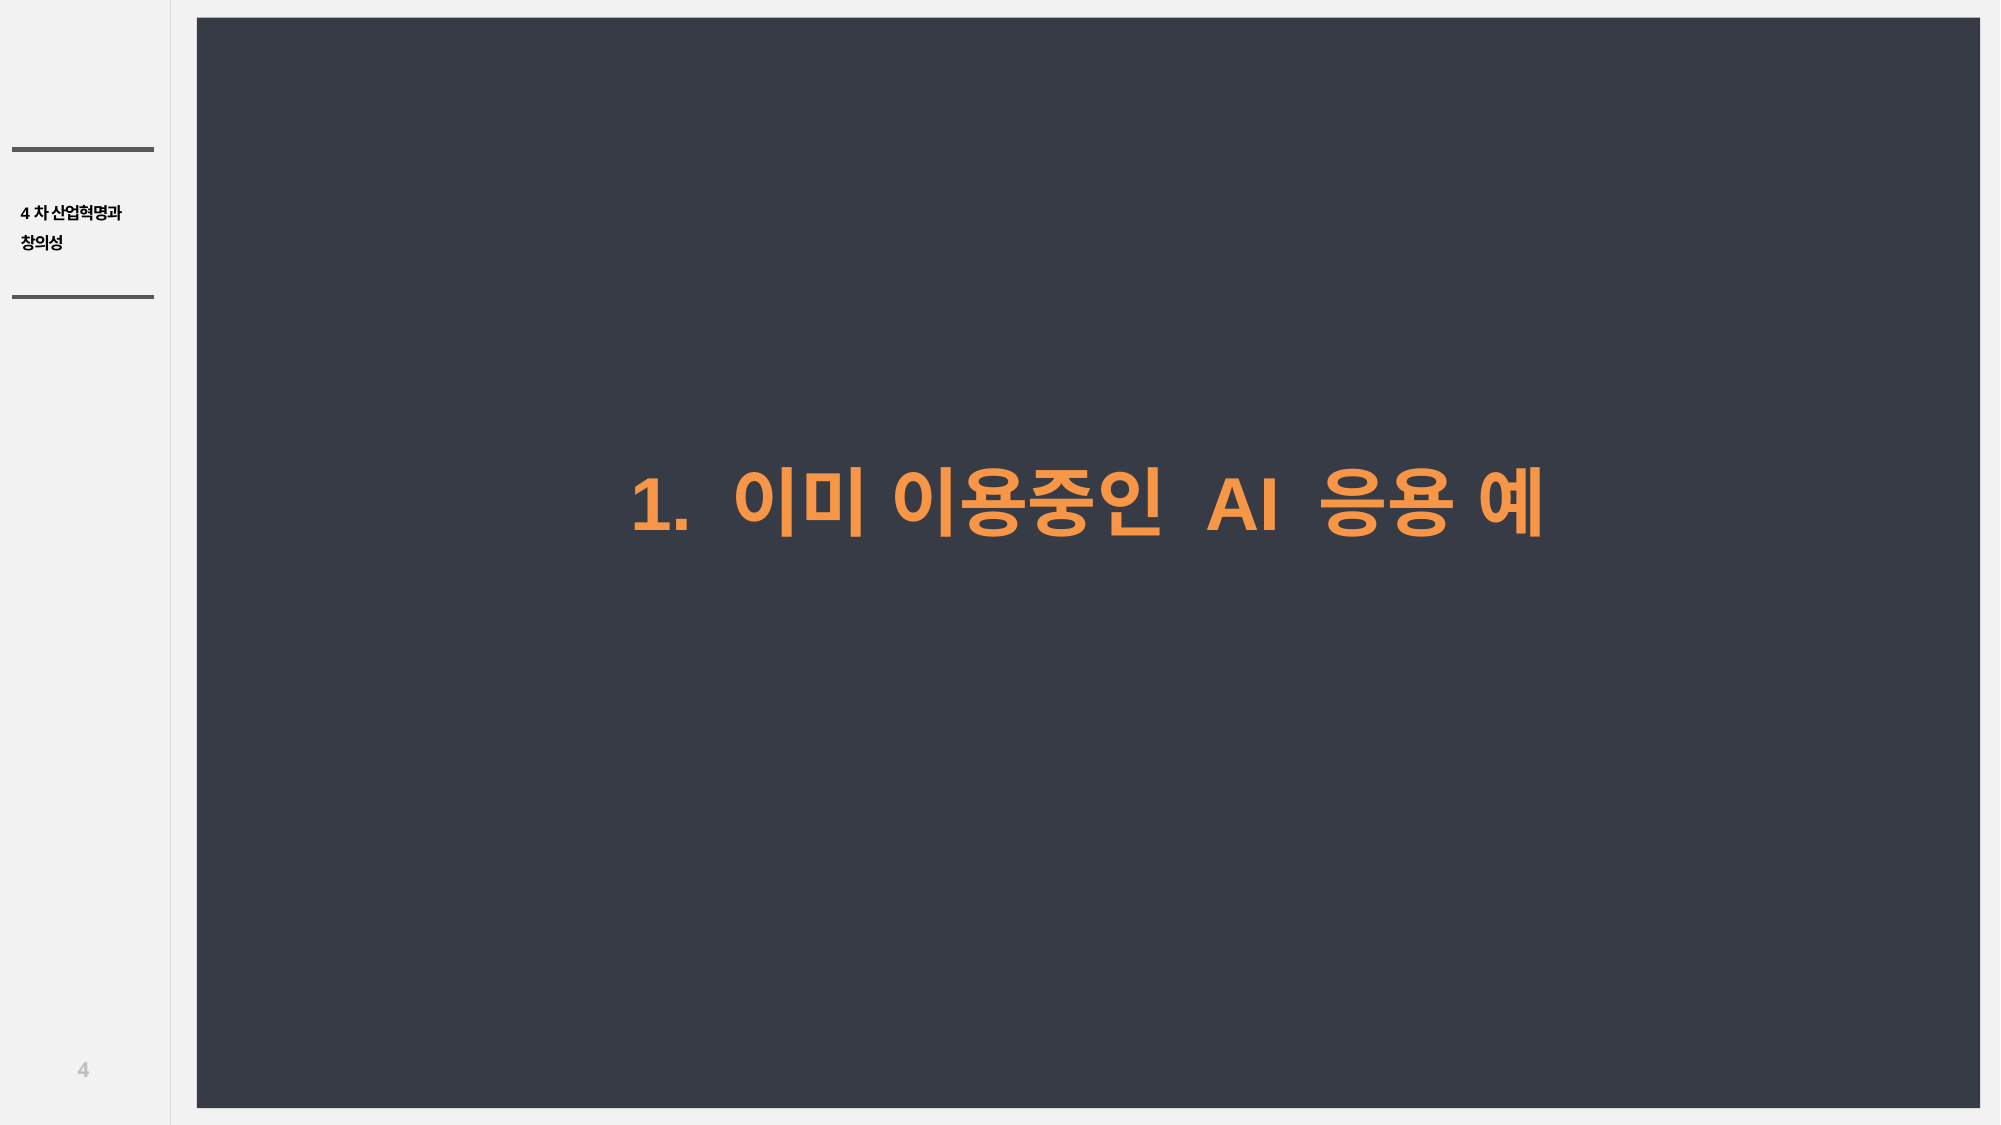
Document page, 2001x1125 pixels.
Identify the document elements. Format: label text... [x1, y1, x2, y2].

slide_number 4 [44, 1041, 123, 1102]
text_box 1. 이미 이용중인 AI 응용 예 [196, 438, 1981, 563]
text_box [195, 16, 1982, 1110]
